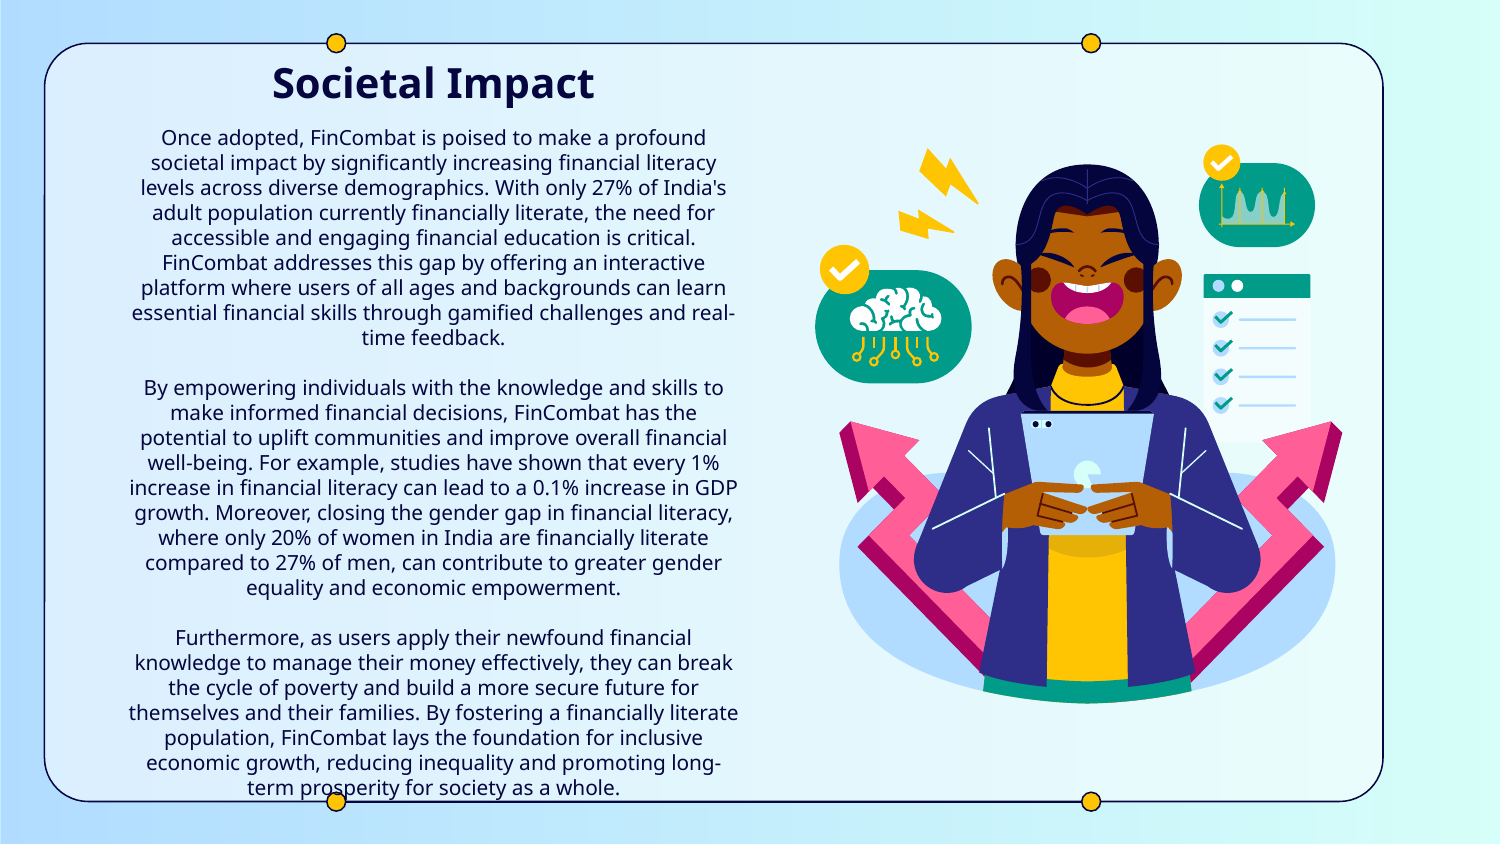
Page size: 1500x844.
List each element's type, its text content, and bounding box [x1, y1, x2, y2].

title Societal Impact [147, 53, 721, 109]
subtitle Once adopted, FinCombat is poised to make a profound societal impact by significantly increasing financial literacy levels across diverse demographics. With only 27% of India's adult population currently financially literate, the need for accessible and engaging financial education is critical. FinCombat addresses this gap by offering an interactive platform where users of all ages and backgrounds can learn essential financial skills through gamified challenges and real-time feedback. By empowering individuals with the knowledge and skills to make informed financial decisions, FinCombat has the potential to uplift communities and improve overall financial well-being. For example, studies have shown that every 1% increase in financial literacy can lead to a 0.1% increase in GDP growth. Moreover, closing the gender gap in financial literacy, where only 20% of women in India are financially literate compared to 27% of men, can contribute to greater gender equality and economic empowerment. Furthermore, as users apply their newfound financial knowledge to manage their money effectively, they can break the cycle of poverty and build a more secure future for themselves and their families. By fostering a financially literate population, FinCombat lays the foundation for inclusive economic growth, reducing inequality and promoting long-term prosperity for society as a whole. [109, 109, 759, 790]
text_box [809, 139, 1343, 704]
picture [0, 0, 1500, 844]
